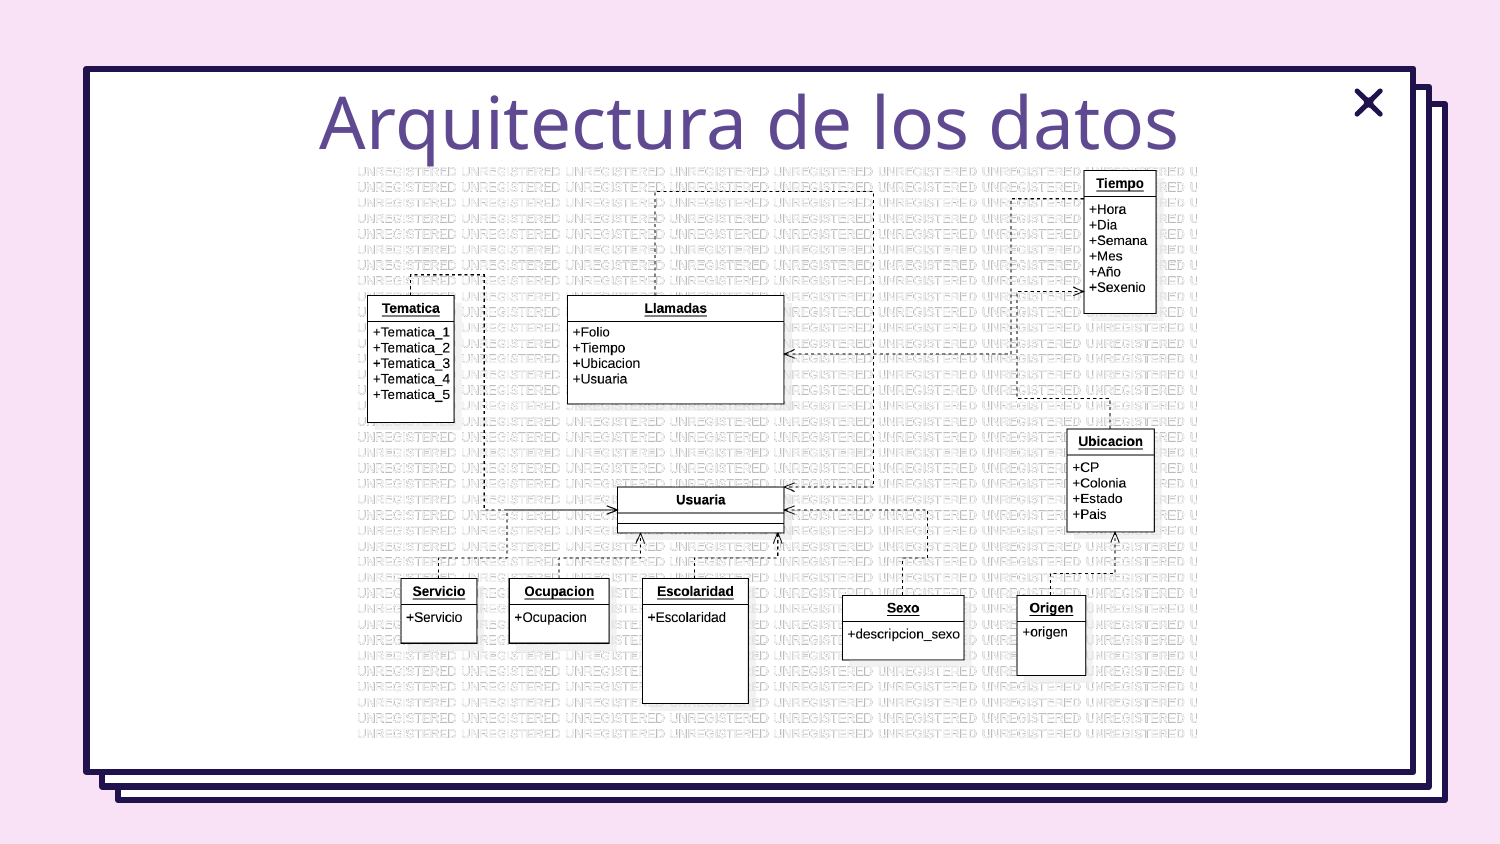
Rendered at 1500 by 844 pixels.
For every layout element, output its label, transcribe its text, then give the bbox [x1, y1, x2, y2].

picture [356, 160, 1197, 746]
title Arquitectura de los datos [118, 72, 1382, 167]
